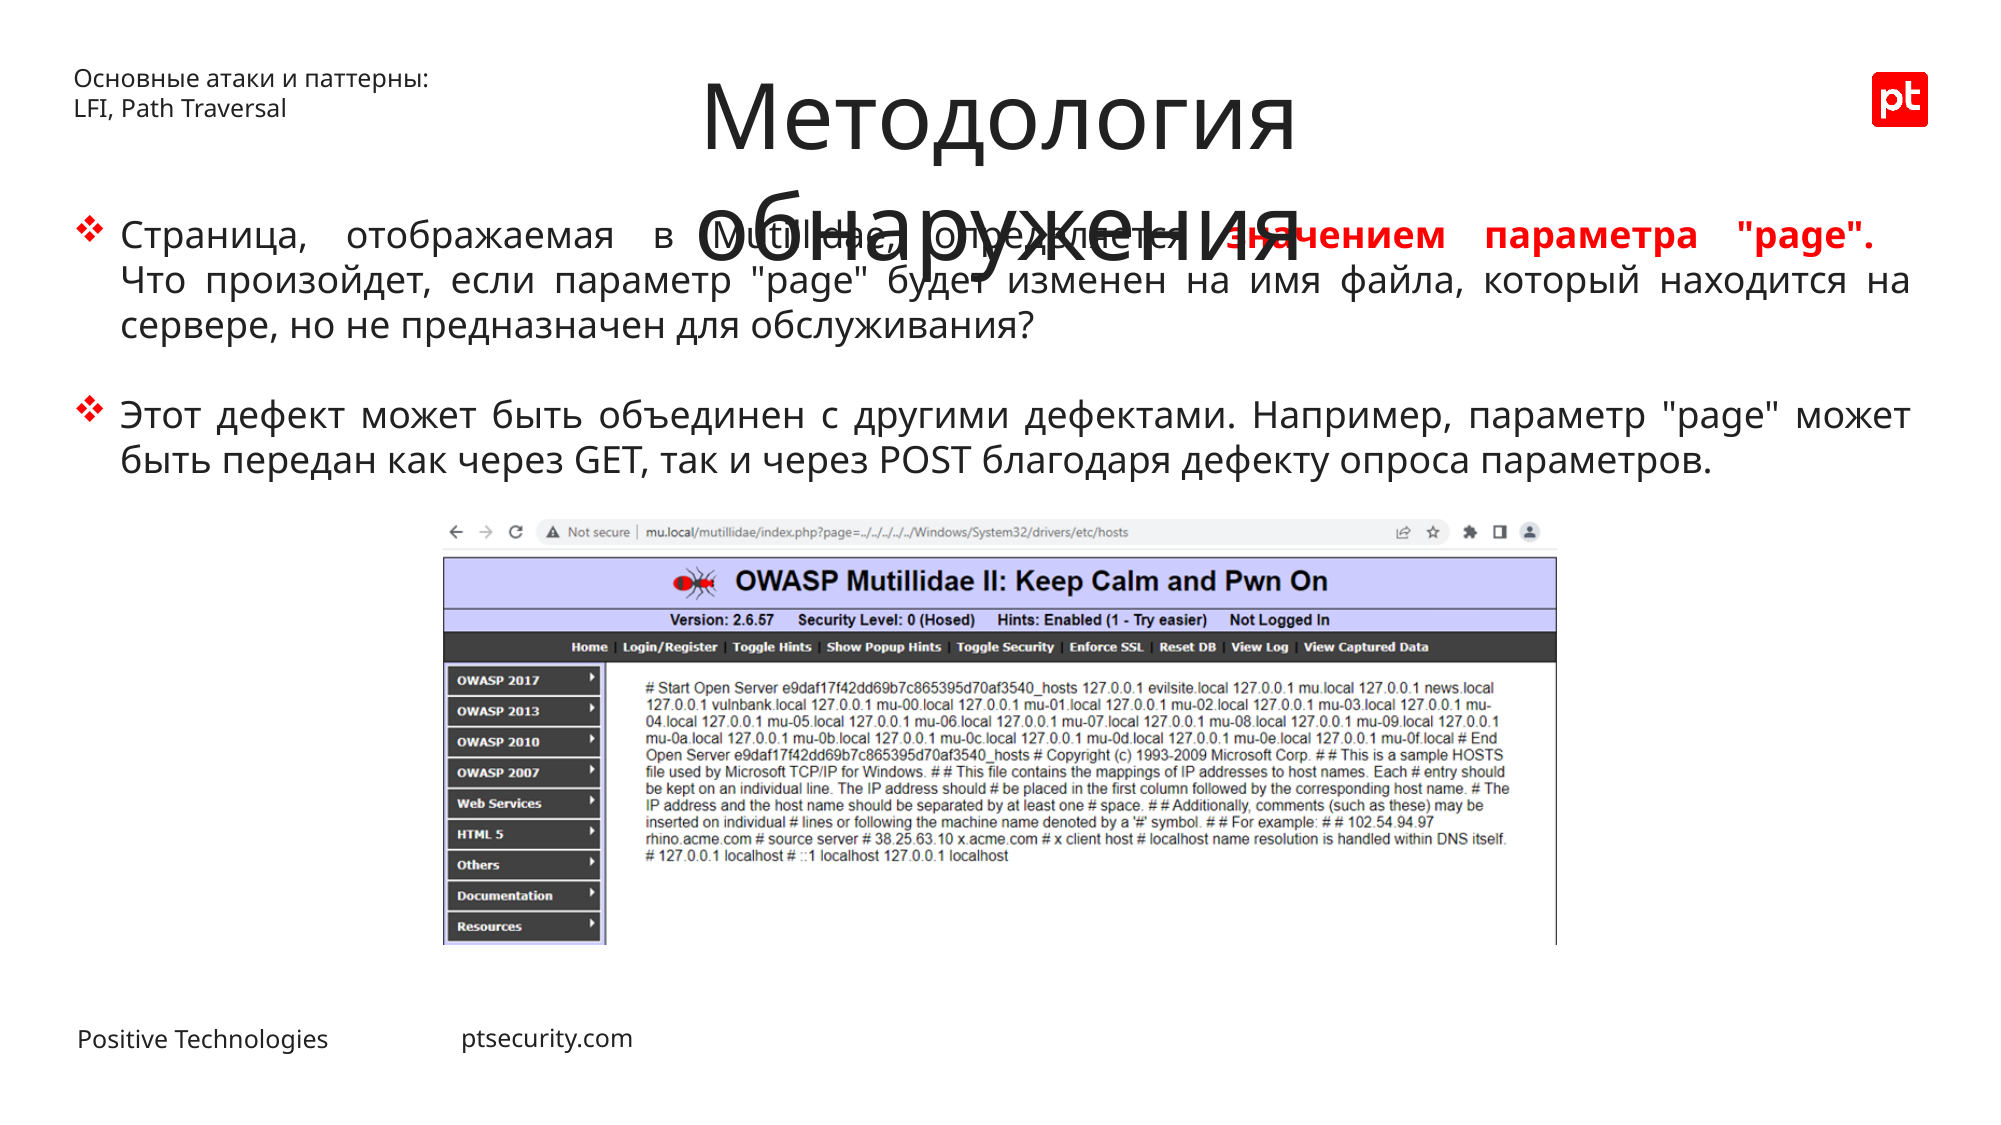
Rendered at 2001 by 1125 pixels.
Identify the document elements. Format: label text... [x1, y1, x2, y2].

text_box Методология обнаружения [391, 50, 1609, 286]
text_box Страница, отображаемая в Mutillidae, определяется значением параметра "page". Что произойдет, если параметр "page" будет изменен на имя файла, который находится на сервере, но не предназначен для обслуживания? Этот дефект может быть объединен с другими дефектами. Например, параметр "page" может быть передан как через GET, так и через POST благодаря дефекту опроса параметров. [58, 203, 1928, 489]
picture [443, 518, 1557, 945]
picture [1872, 72, 1928, 127]
text_box Основные атаки и паттерны: LFI, Path Traversal [58, 54, 391, 115]
